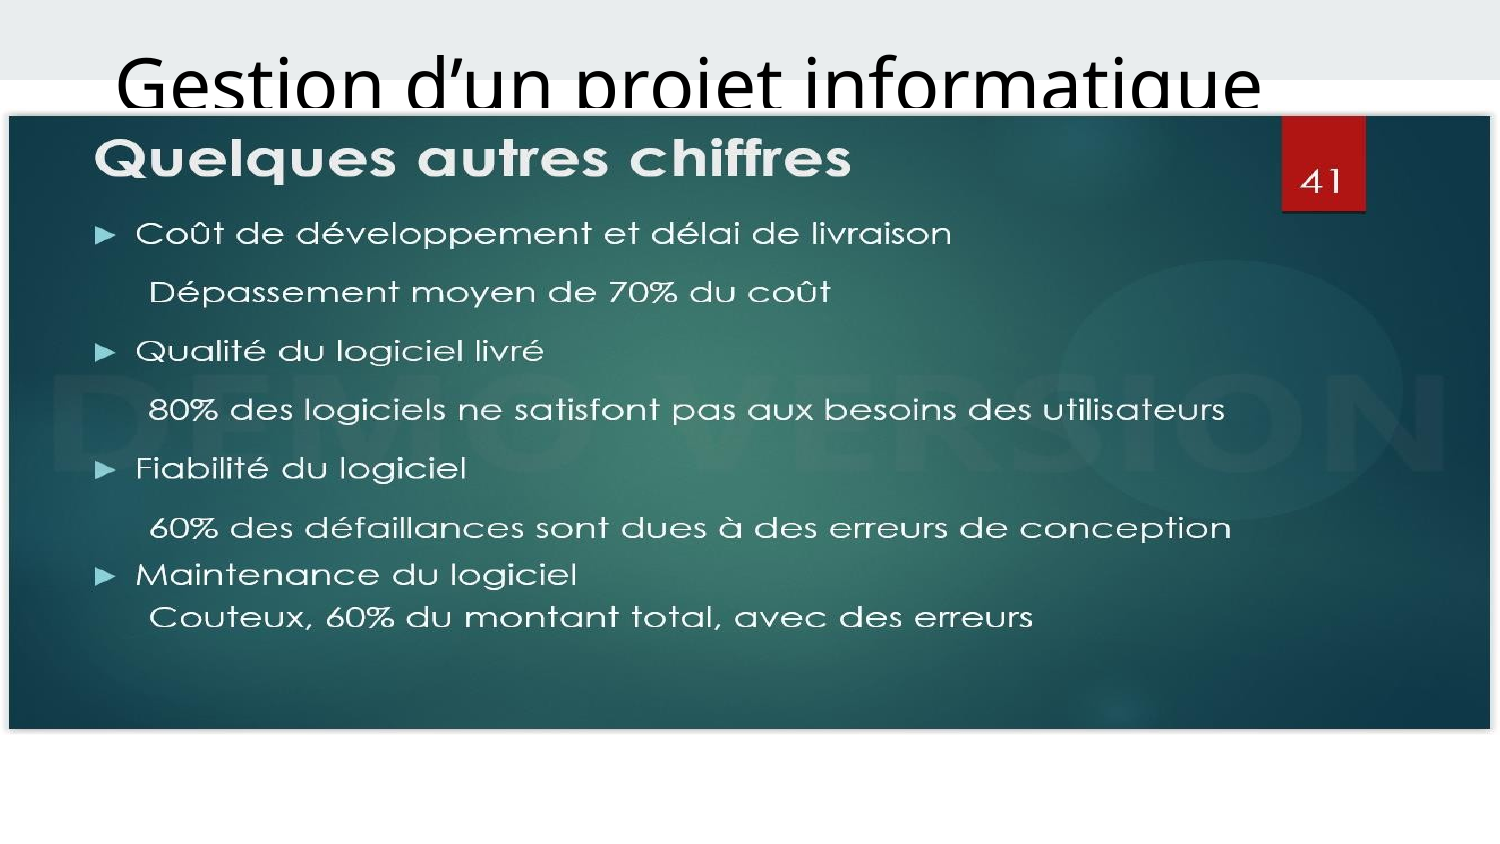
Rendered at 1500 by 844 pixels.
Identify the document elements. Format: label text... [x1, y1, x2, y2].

text_box [0, 108, 1500, 735]
text_box Gestion d’un projet informatique [112, 24, 1500, 108]
